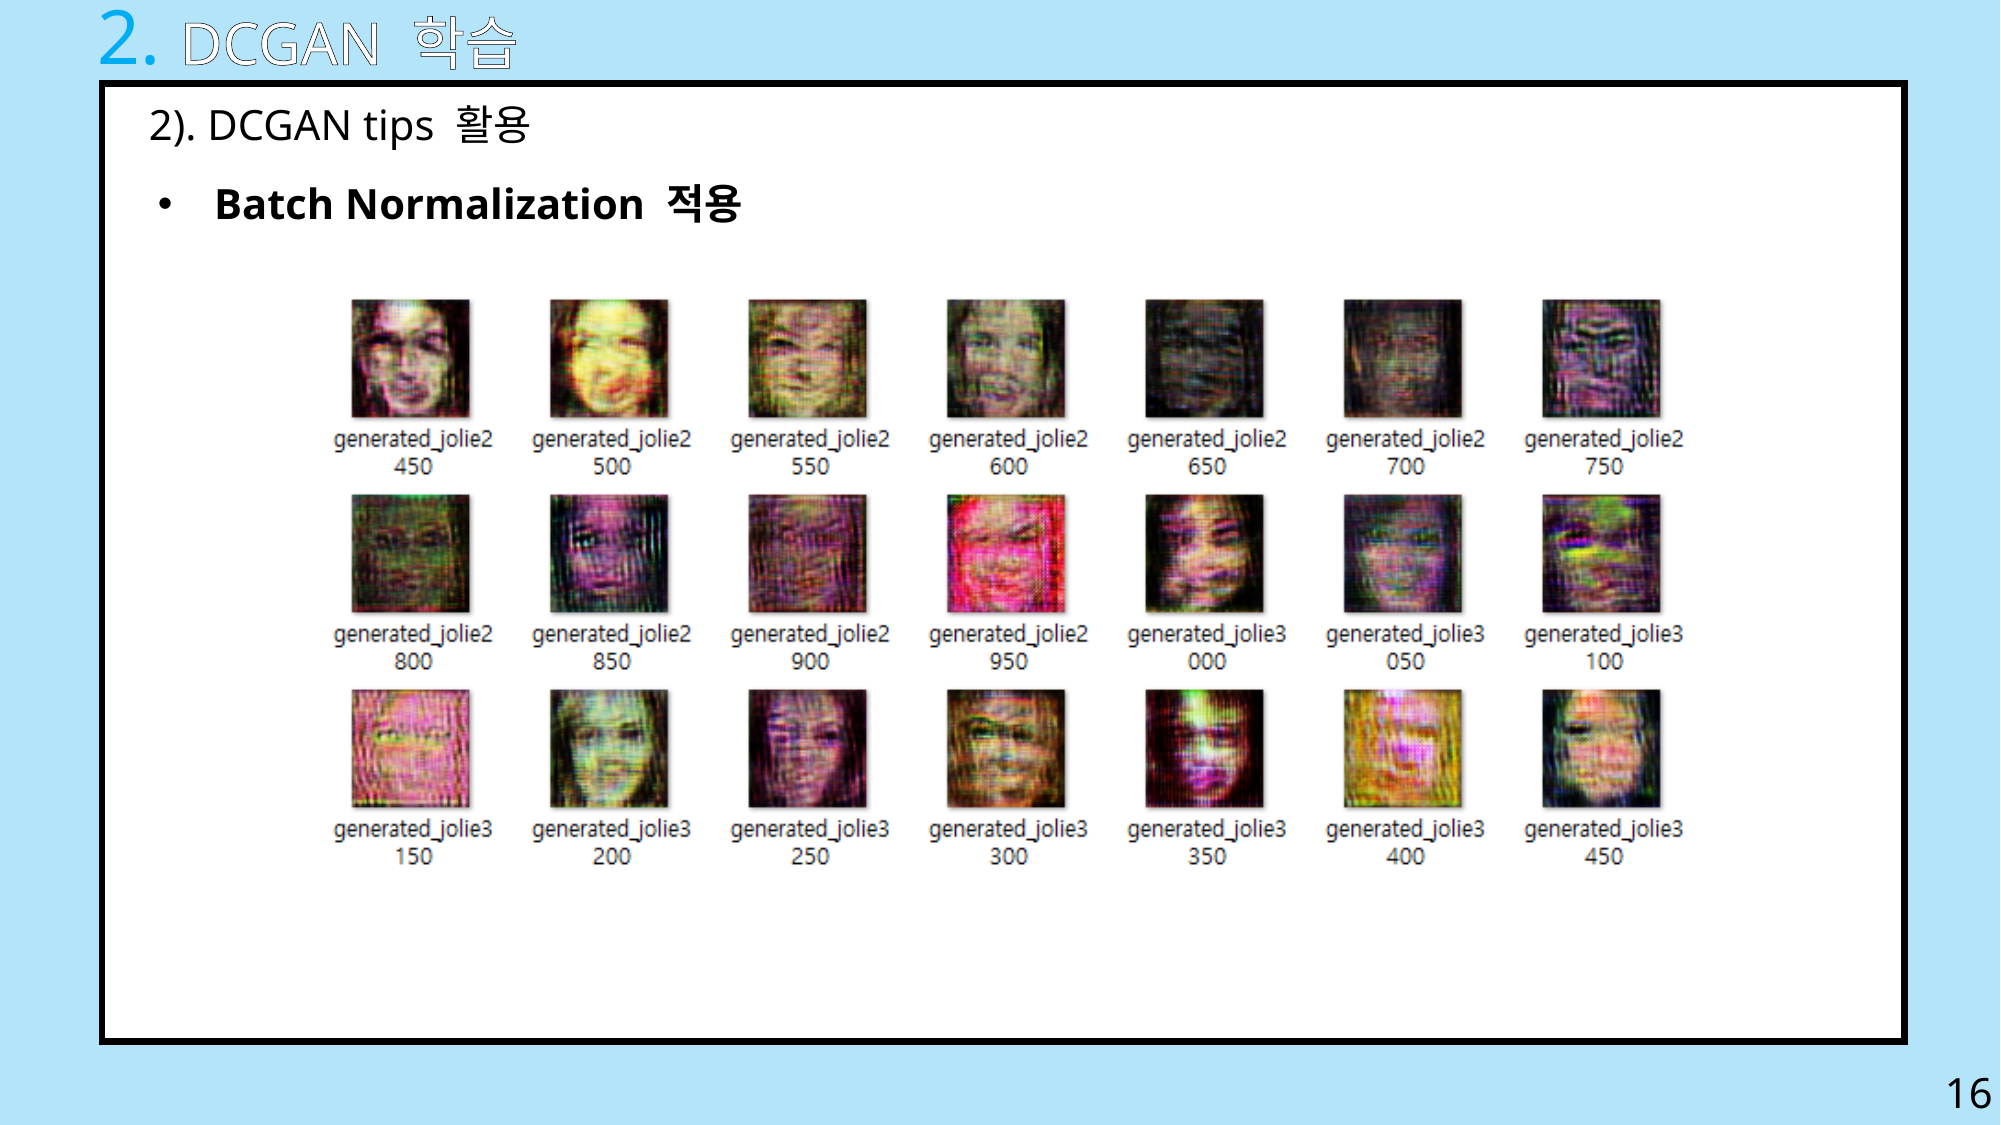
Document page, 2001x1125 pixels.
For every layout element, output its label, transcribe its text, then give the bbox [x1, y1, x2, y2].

text_box 2). DCGAN tips 활용 [134, 91, 548, 157]
picture [310, 289, 1690, 874]
text_box 2. DCGAN 학습 [82, 0, 534, 88]
text_box 16 [1930, 1059, 2000, 1125]
text_box Batch Normalization 적용 [143, 170, 758, 236]
